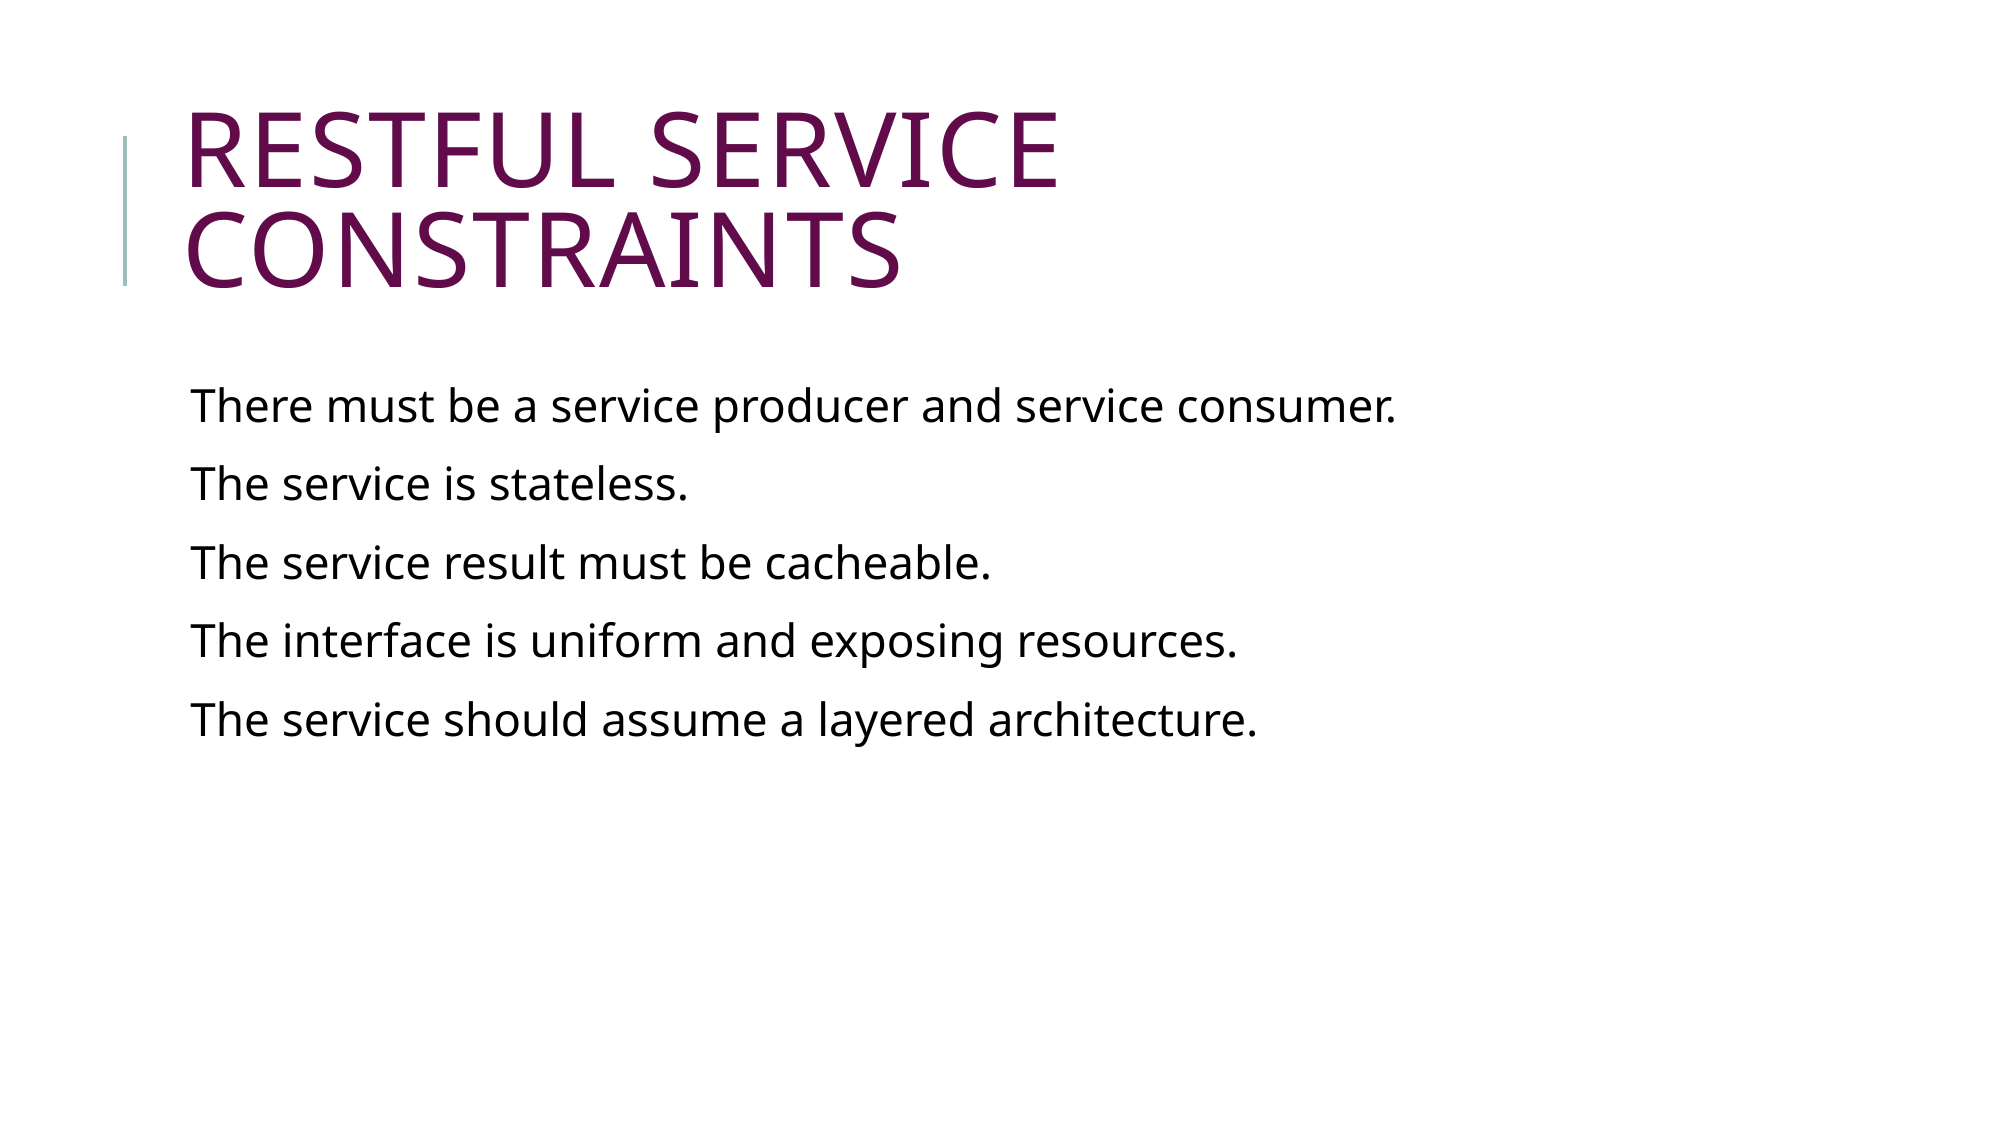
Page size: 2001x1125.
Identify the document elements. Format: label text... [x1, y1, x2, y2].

list There must be a service producer and service consumer. The service is stateless. The service result must be cacheable. The interface is uniform and exposing resources. The service should assume a layered architecture. [168, 375, 1763, 1035]
title RESTful Service Constraints [168, 147, 1763, 375]
